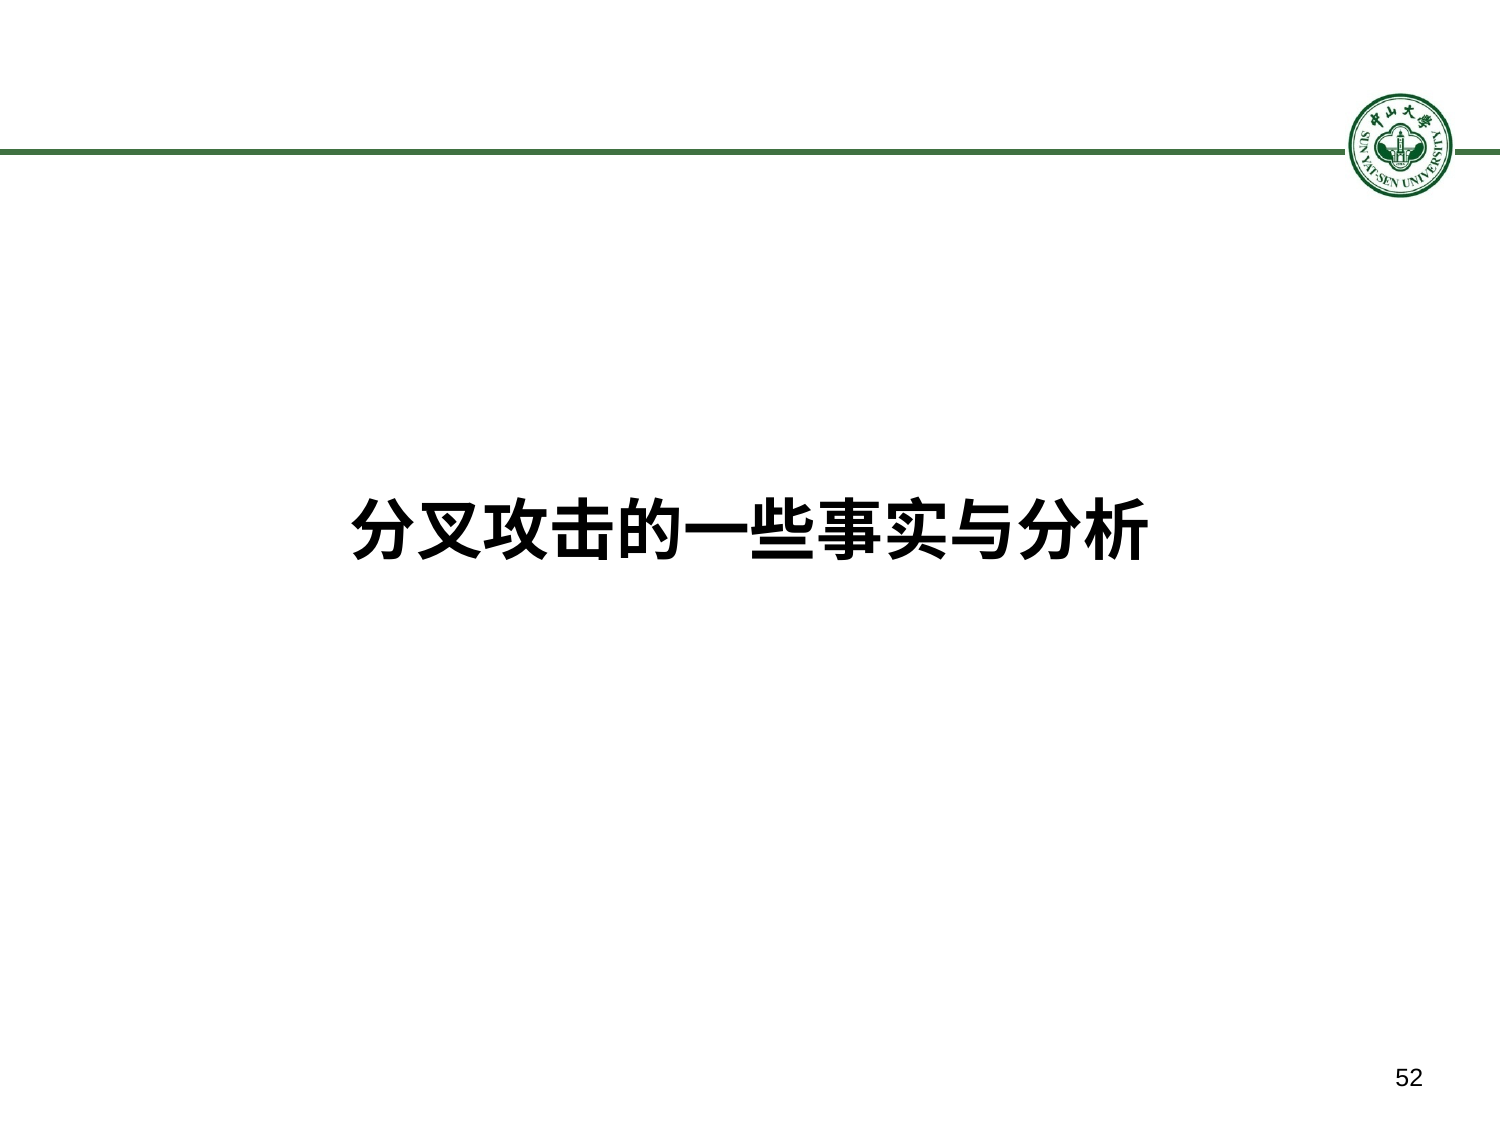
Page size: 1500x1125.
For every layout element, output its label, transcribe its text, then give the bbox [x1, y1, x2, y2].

list 分叉攻击的一些事实与分析 [108, 480, 1392, 667]
picture [1345, 90, 1455, 200]
